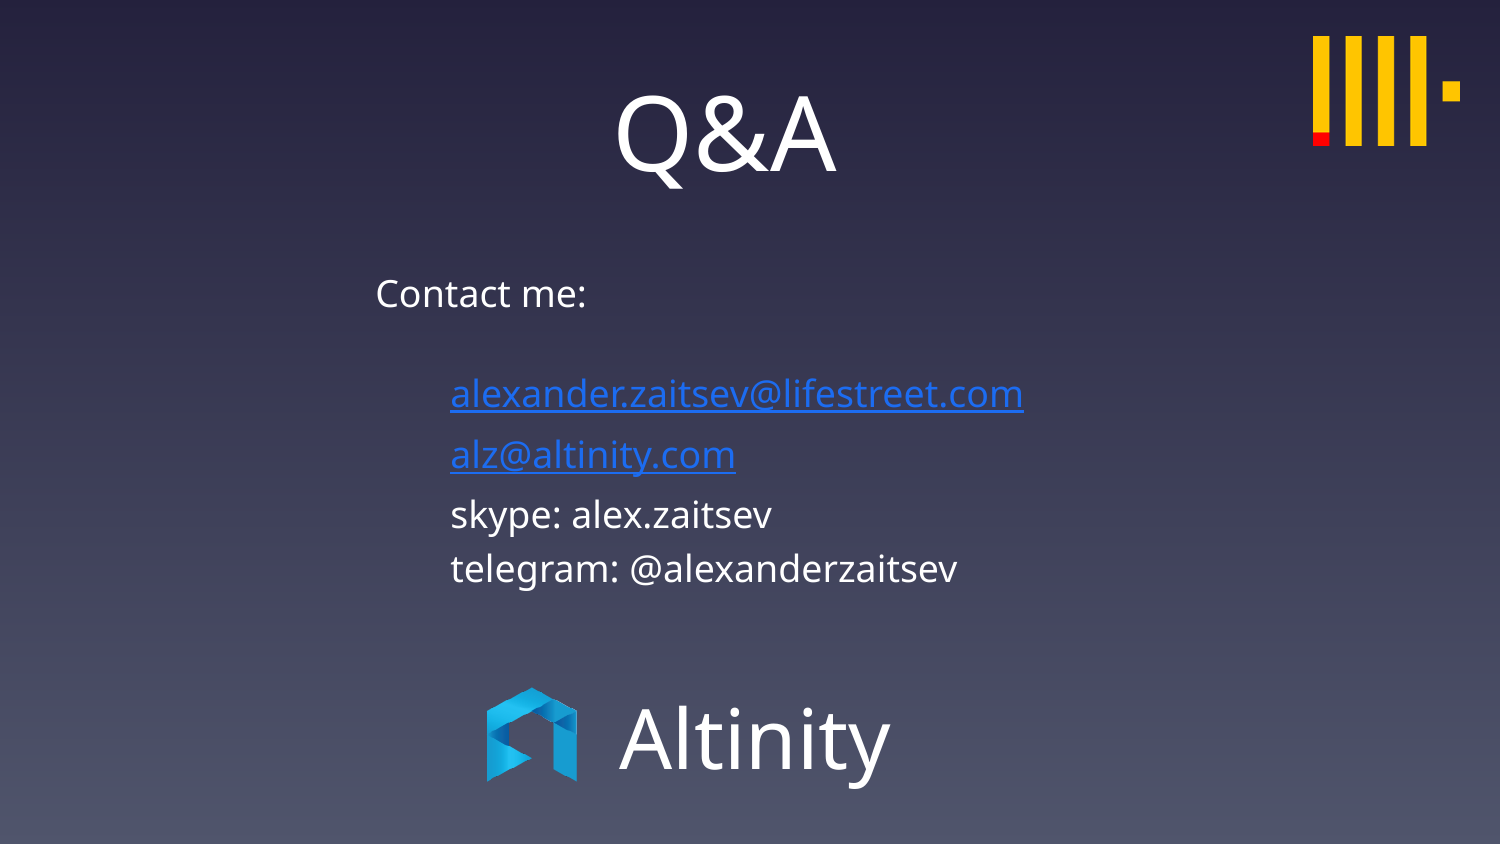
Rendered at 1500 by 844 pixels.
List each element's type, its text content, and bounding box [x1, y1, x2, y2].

text_box Contact me: alexander.zaitsev@lifestreet.com alz@altinity.com skype: alex.zaitsev telegram: @alexanderzaitsev [360, 262, 1047, 598]
picture [1313, 36, 1460, 146]
title Q&A [582, 59, 867, 201]
text_box Altinity [610, 679, 1029, 794]
picture [441, 646, 606, 822]
